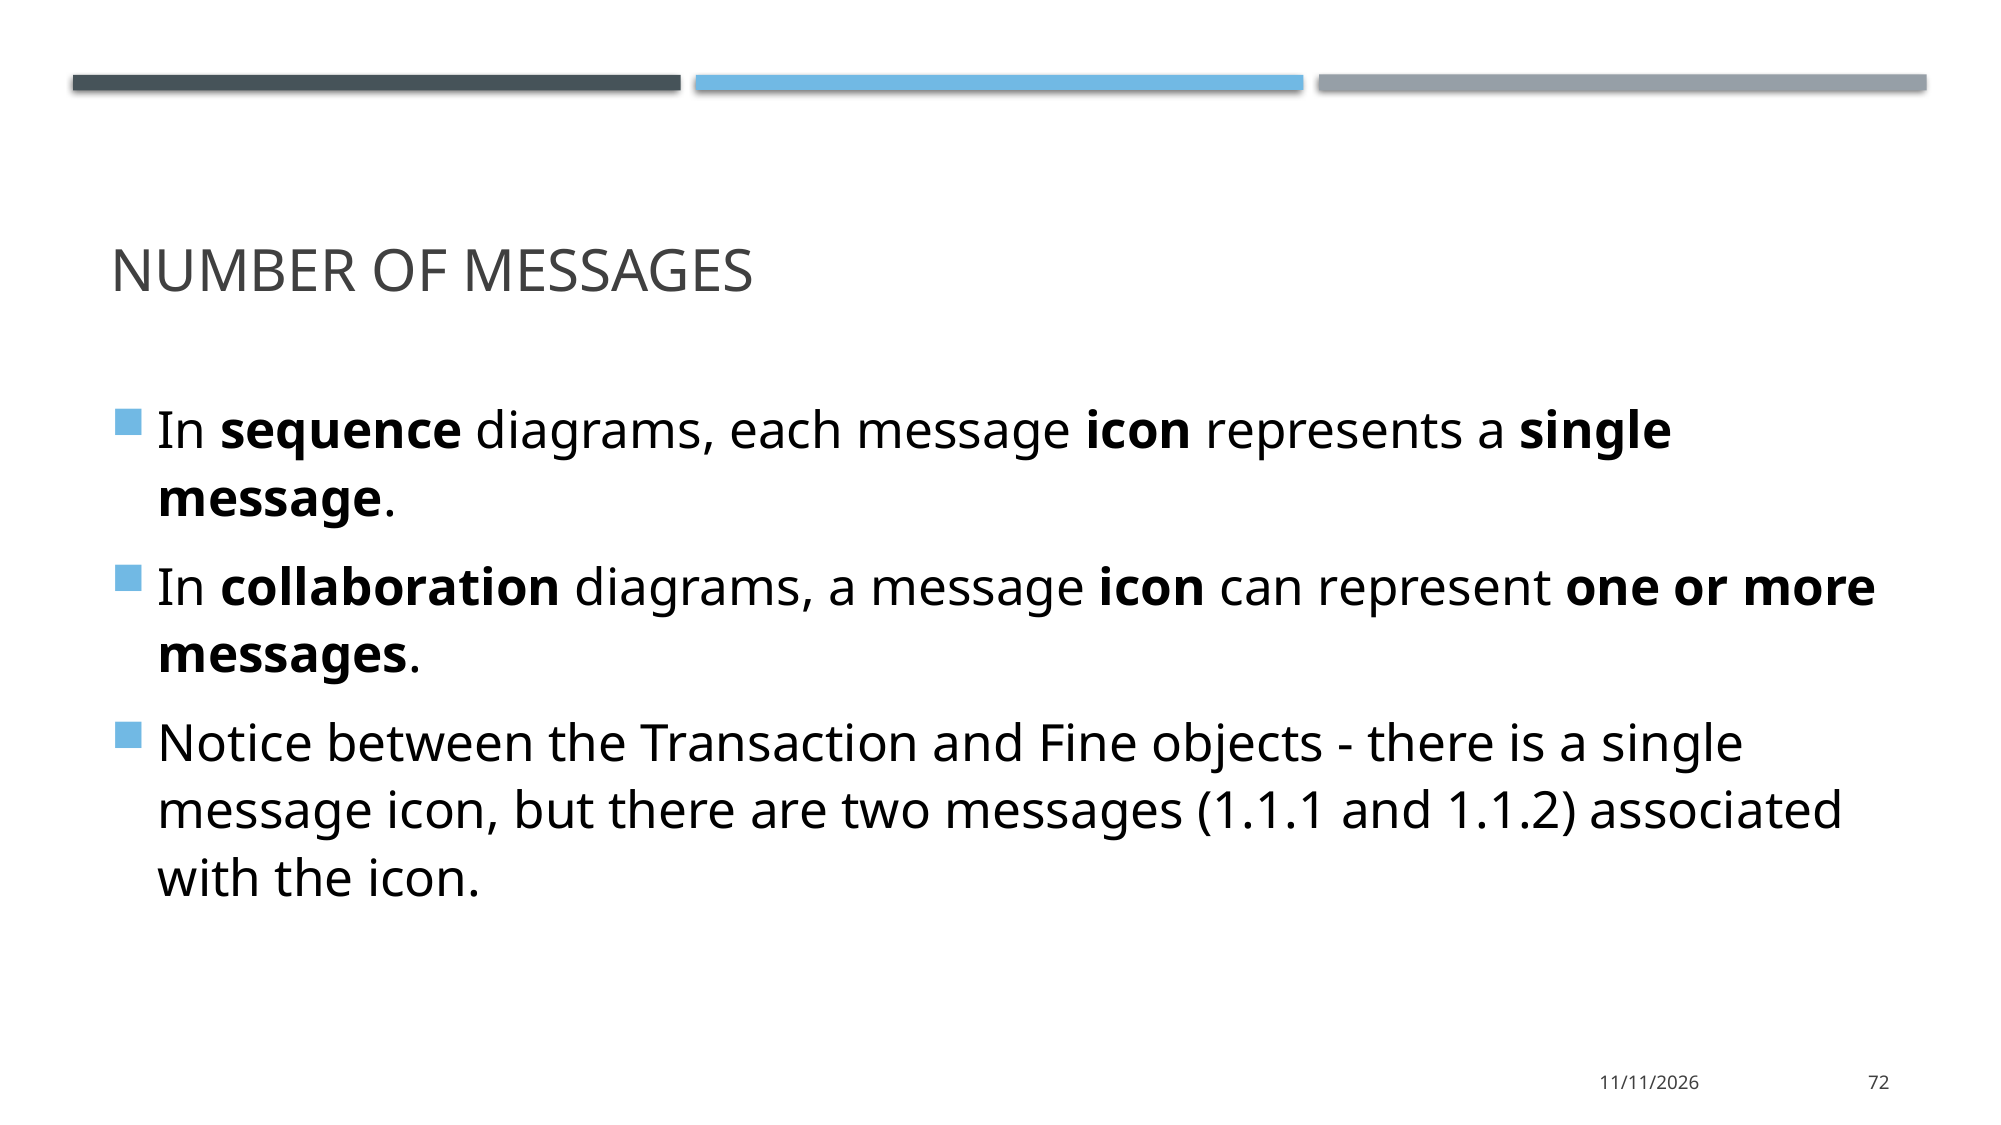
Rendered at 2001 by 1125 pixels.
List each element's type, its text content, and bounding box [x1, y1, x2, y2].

title Number of Messages [95, 115, 1905, 311]
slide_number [1247, 1053, 1715, 1114]
list In sequence diagrams, each message icon represents a single message. In collaboration diagrams, a message icon can represent one or more messages. Notice between the Transaction and Fine objects - there is a single message icon, but there are two messages (1.1.1 and 1.1.2) associated with the icon. [95, 383, 1905, 983]
slide_number 72 [1732, 1053, 1905, 1114]
